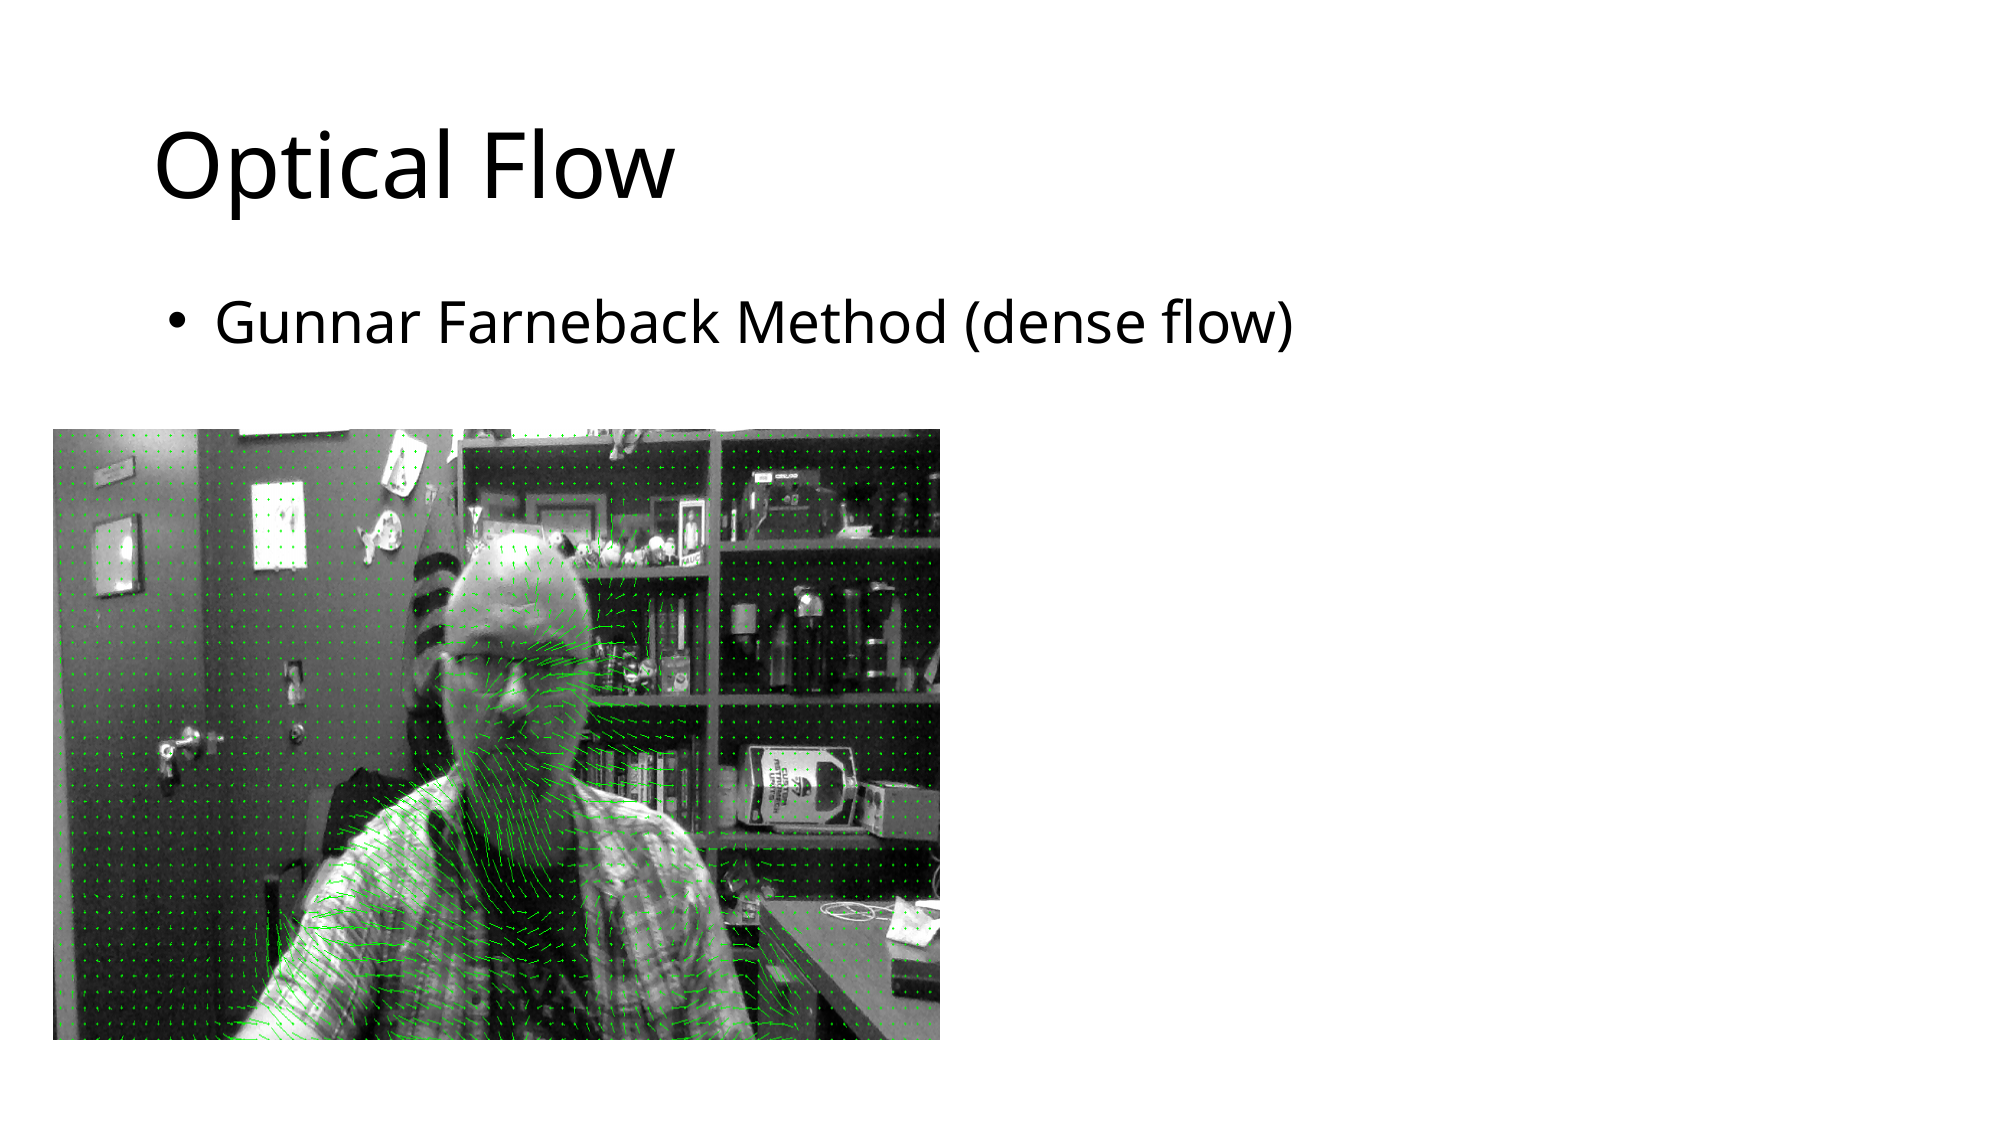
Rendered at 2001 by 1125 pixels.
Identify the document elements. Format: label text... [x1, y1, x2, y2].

title Optical Flow [137, 59, 1863, 278]
picture [52, 429, 941, 1041]
text_box Gunnar Farneback Method (dense flow) [152, 277, 1338, 363]
